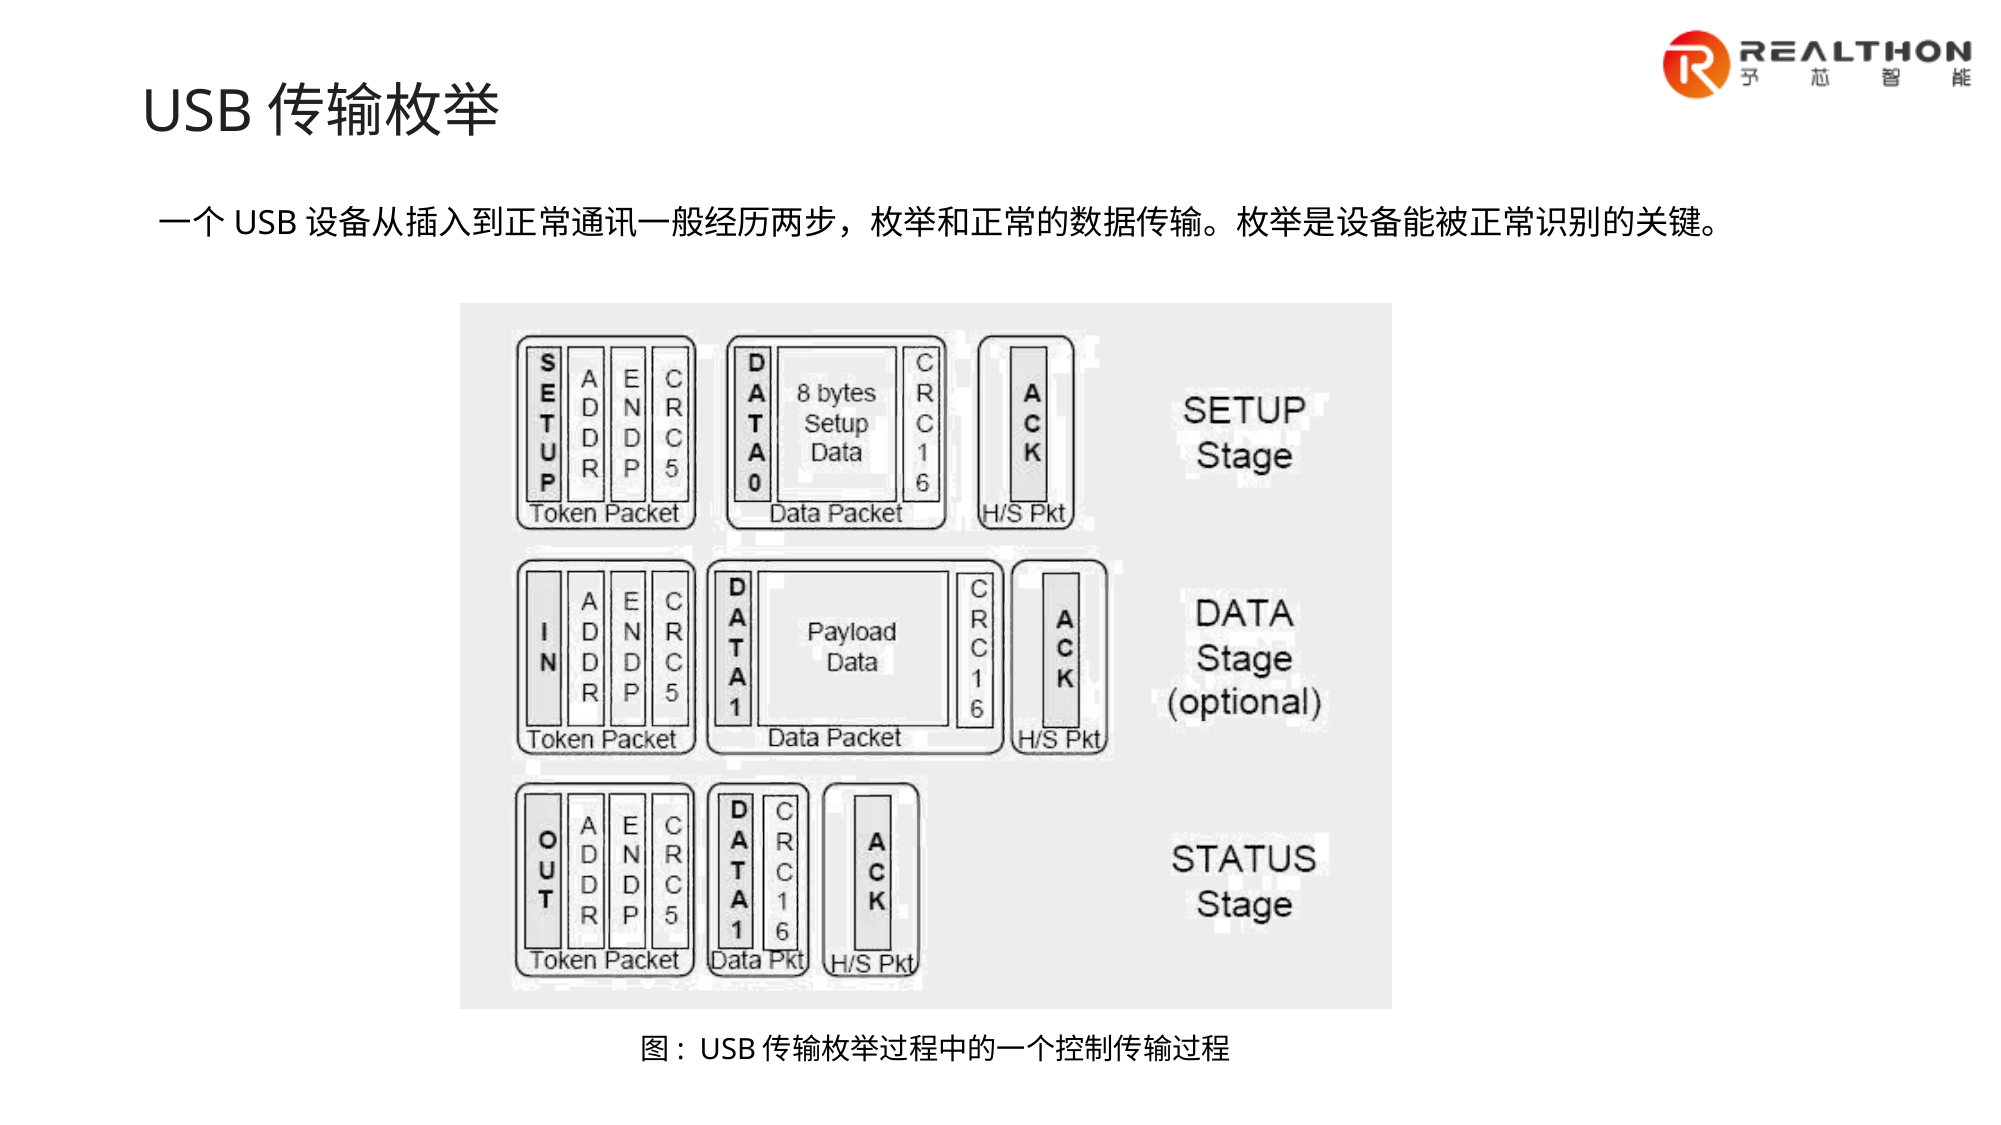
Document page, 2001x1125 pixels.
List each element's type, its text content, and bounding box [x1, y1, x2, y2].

text_box 图: USB传输枚举过程中的一个控制传输过程 [625, 1023, 1460, 1073]
list USB传输枚举 [126, 56, 1103, 169]
picture [459, 302, 1393, 1009]
picture [1640, 0, 2000, 128]
text_box 一个USB设备从插入到正常通讯一般经历两步，枚举和正常的数据传输。枚举是设备能被正常识别的关键。 [144, 193, 1793, 249]
